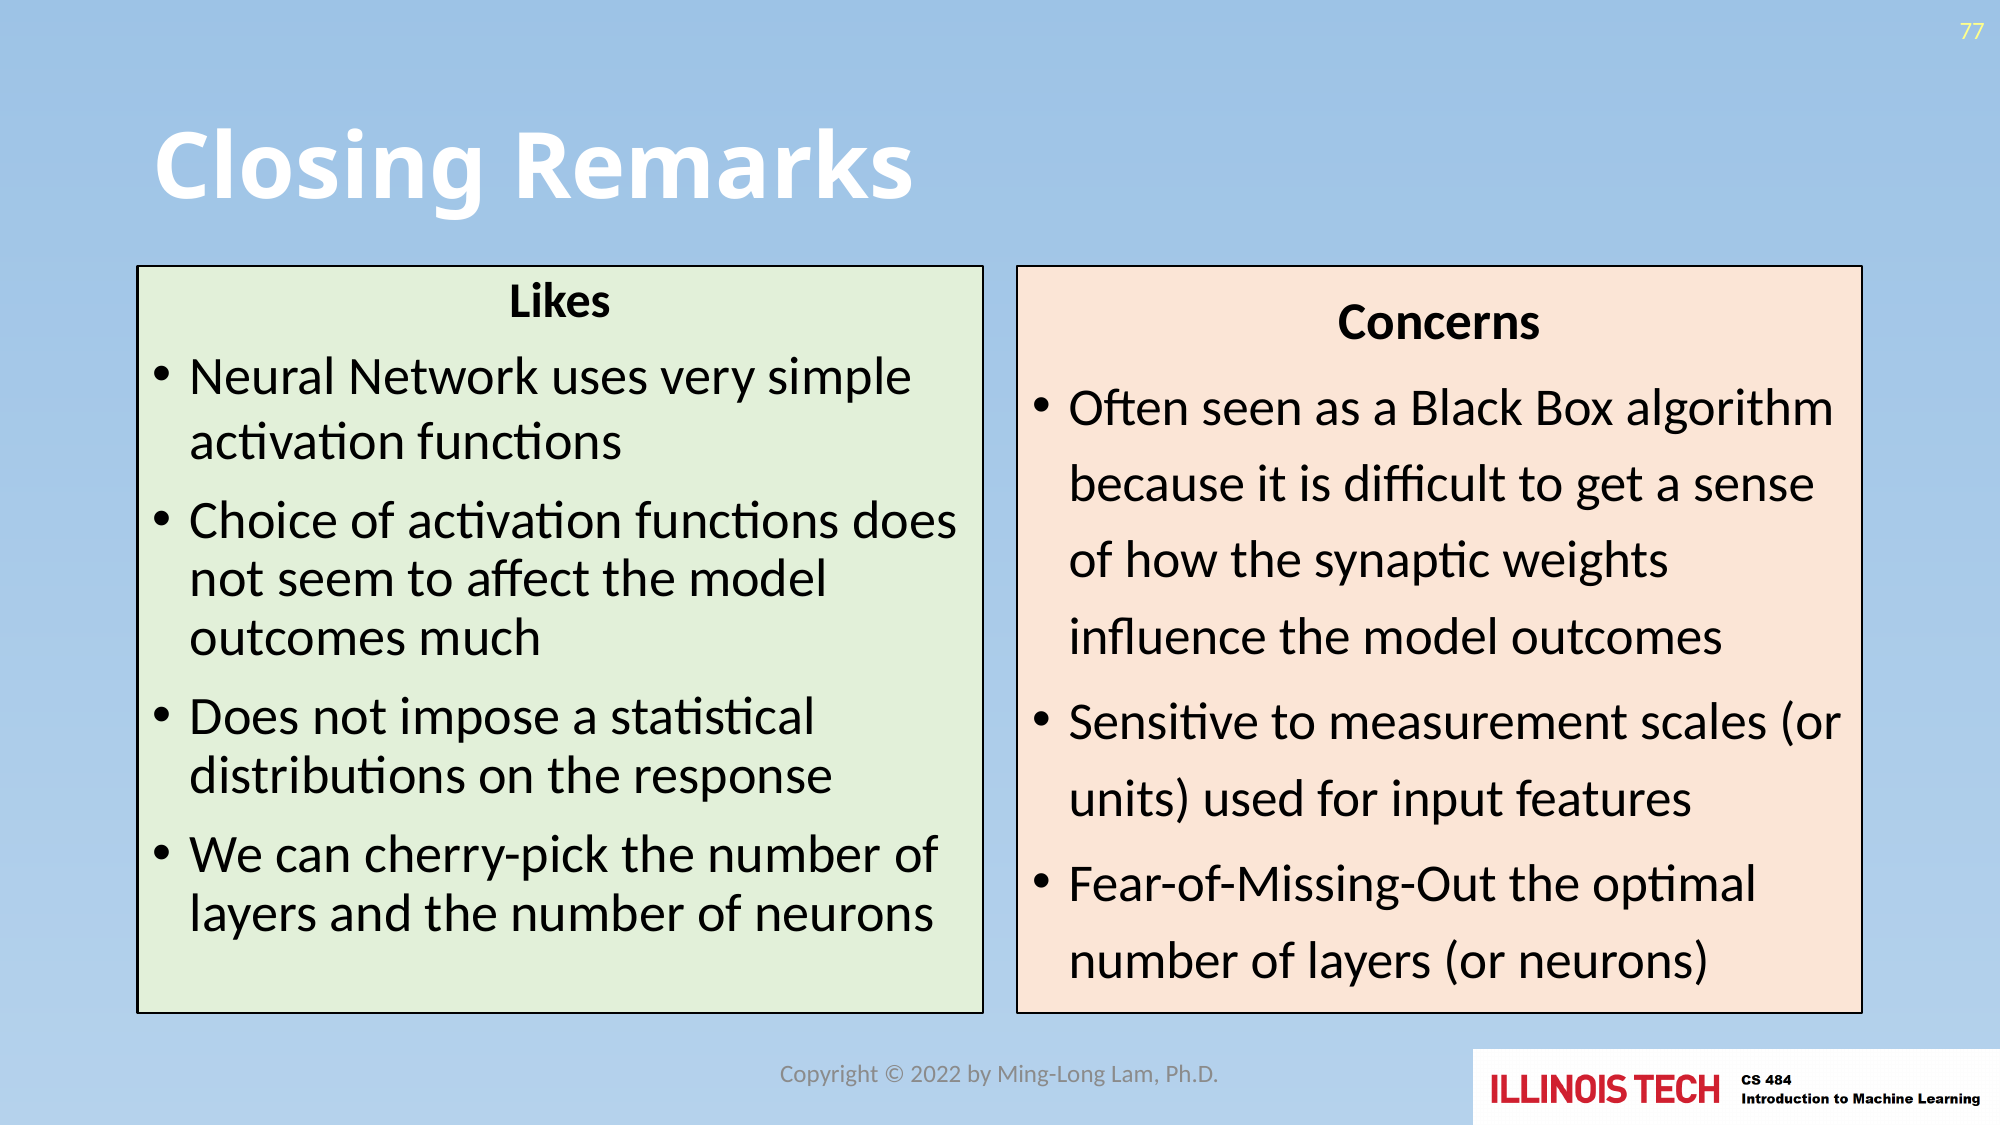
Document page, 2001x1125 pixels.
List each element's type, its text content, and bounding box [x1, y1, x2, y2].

list Likes Neural Network uses very simple activation functions Choice of activation functions does not seem to affect the model outcomes much Does not impose a statistical distributions on the response We can cherry-pick the number of layers and the number of neurons [137, 266, 983, 1014]
footer Copyright © 2022 by Ming-Long Lam, Ph.D. [662, 1042, 1338, 1103]
title Closing Remarks [137, 59, 1863, 278]
picture [1473, 1049, 2000, 1125]
text_box Concerns Often seen as a Black Box algorithm because it is difficult to get a sense of how the synaptic weights influence the model outcomes Sensitive to measurement scales (or units) used for input features Fear-of-Missing-Out the optimal number of layers (or neurons) [1017, 266, 1863, 1014]
slide_number 77 [1550, 0, 2000, 60]
